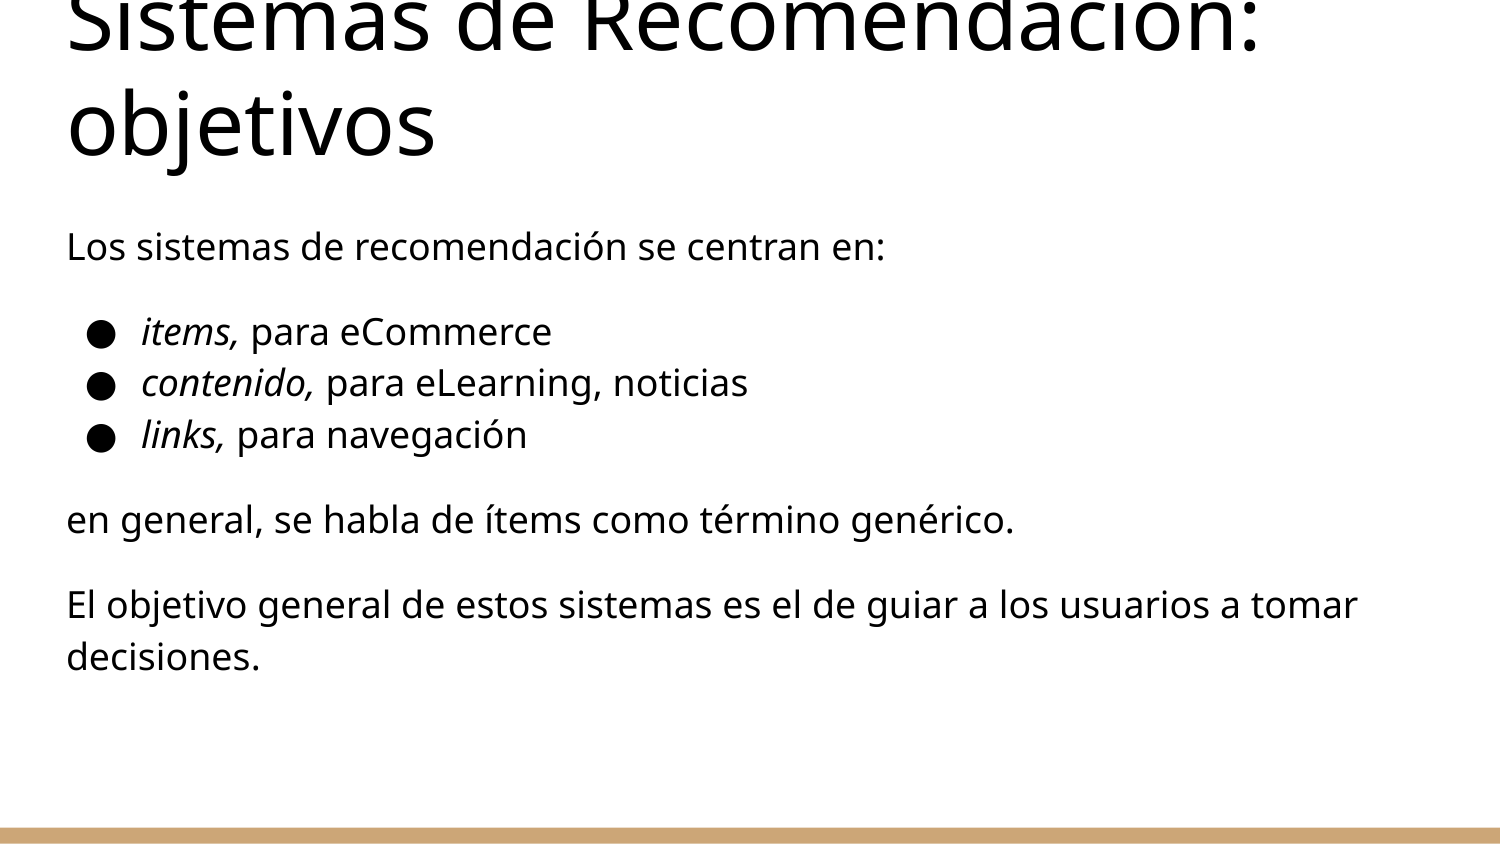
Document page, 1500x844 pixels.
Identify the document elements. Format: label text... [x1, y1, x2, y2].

list Los sistemas de recomendación se centran en: items, para eCommerce contenido, para eLearning, noticias links, para navegación en general, se habla de ítems como término genérico. El objetivo general de estos sistemas es el de guiar a los usuarios a tomar decisiones. [51, 200, 1449, 752]
title Sistemas de Recomendación: objetivos [51, 51, 1449, 189]
